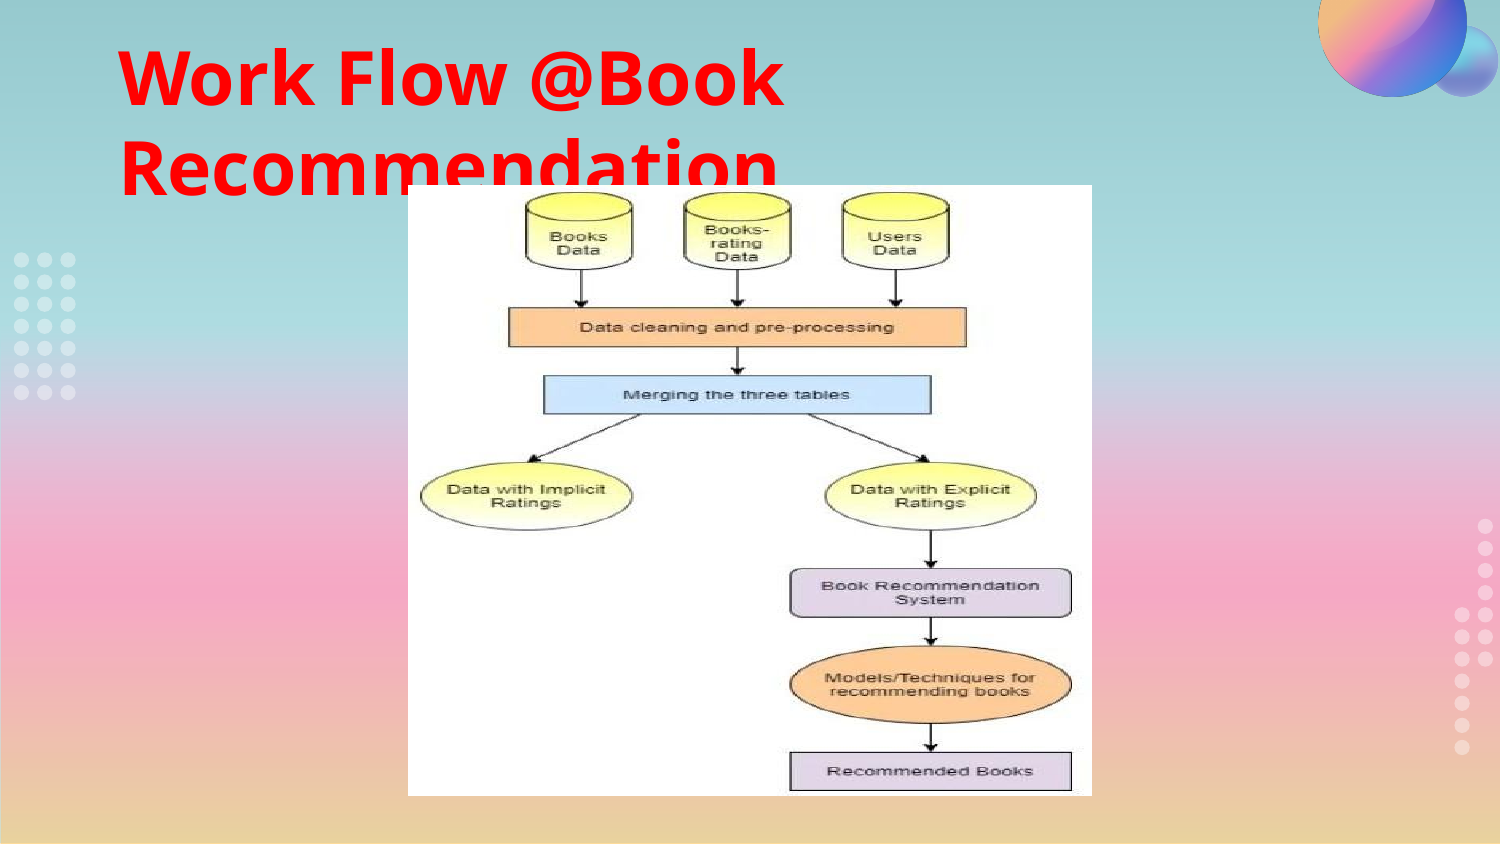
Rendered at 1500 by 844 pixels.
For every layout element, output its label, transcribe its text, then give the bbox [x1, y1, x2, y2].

title Work Flow @Book Recommendation [118, 72, 1382, 167]
picture [0, 0, 1500, 844]
